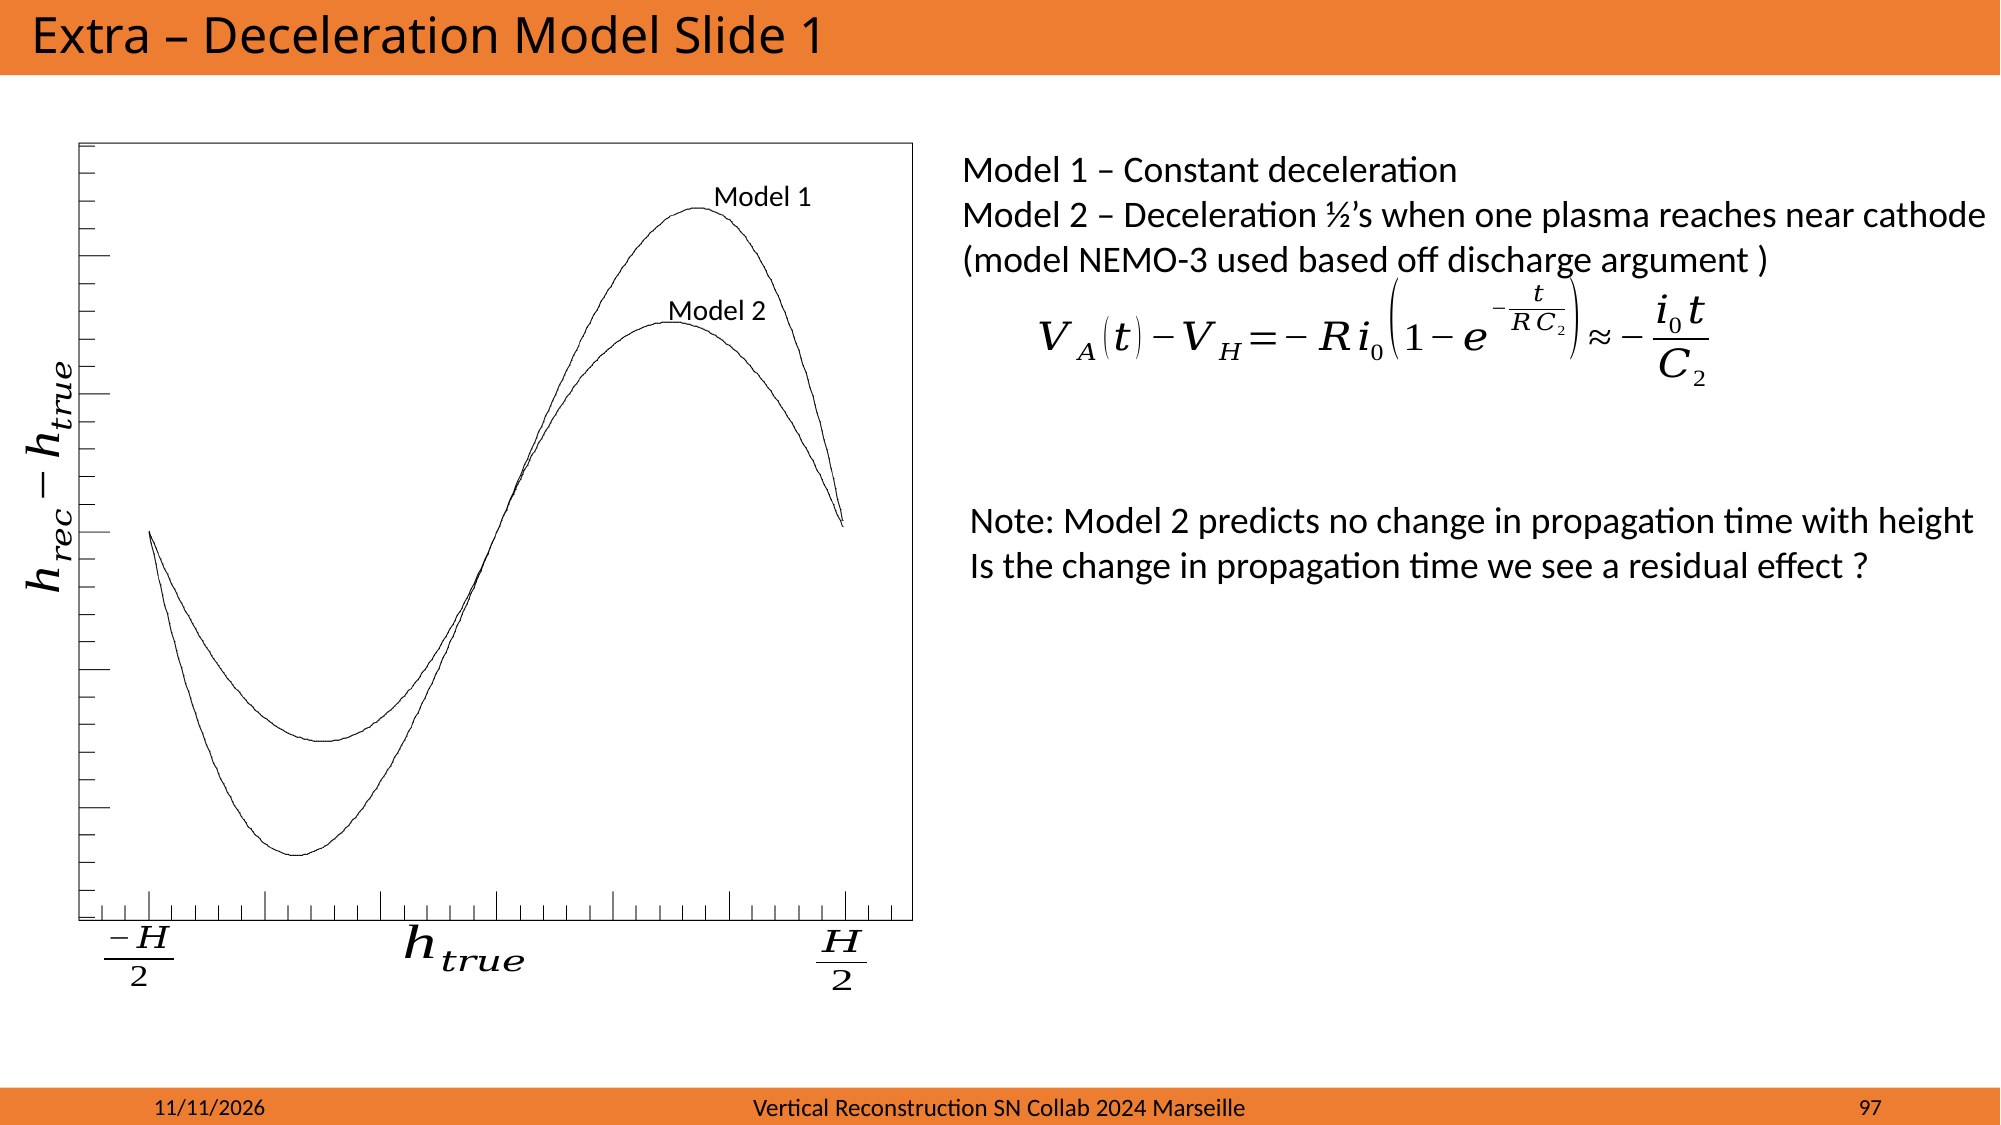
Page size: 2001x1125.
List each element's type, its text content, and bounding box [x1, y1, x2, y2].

text_box Note: Model 2 predicts no change in propagation time with height Is the change in propagation time we see a residual effect ? [955, 488, 1991, 593]
title Extra – Deceleration Model Slide 1 [16, 0, 1742, 76]
text_box Model 1 – Constant deceleration Model 2 – Deceleration ½’s when one plasma reaches near cathode (model NEMO-3 used based off discharge argument ) [947, 137, 2000, 287]
footer Vertical Reconstruction SN Collab 2024 Marseille [662, 1087, 1338, 1125]
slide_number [138, 1087, 589, 1125]
picture [74, 137, 917, 926]
slide_number 97 [1447, 1087, 1898, 1125]
